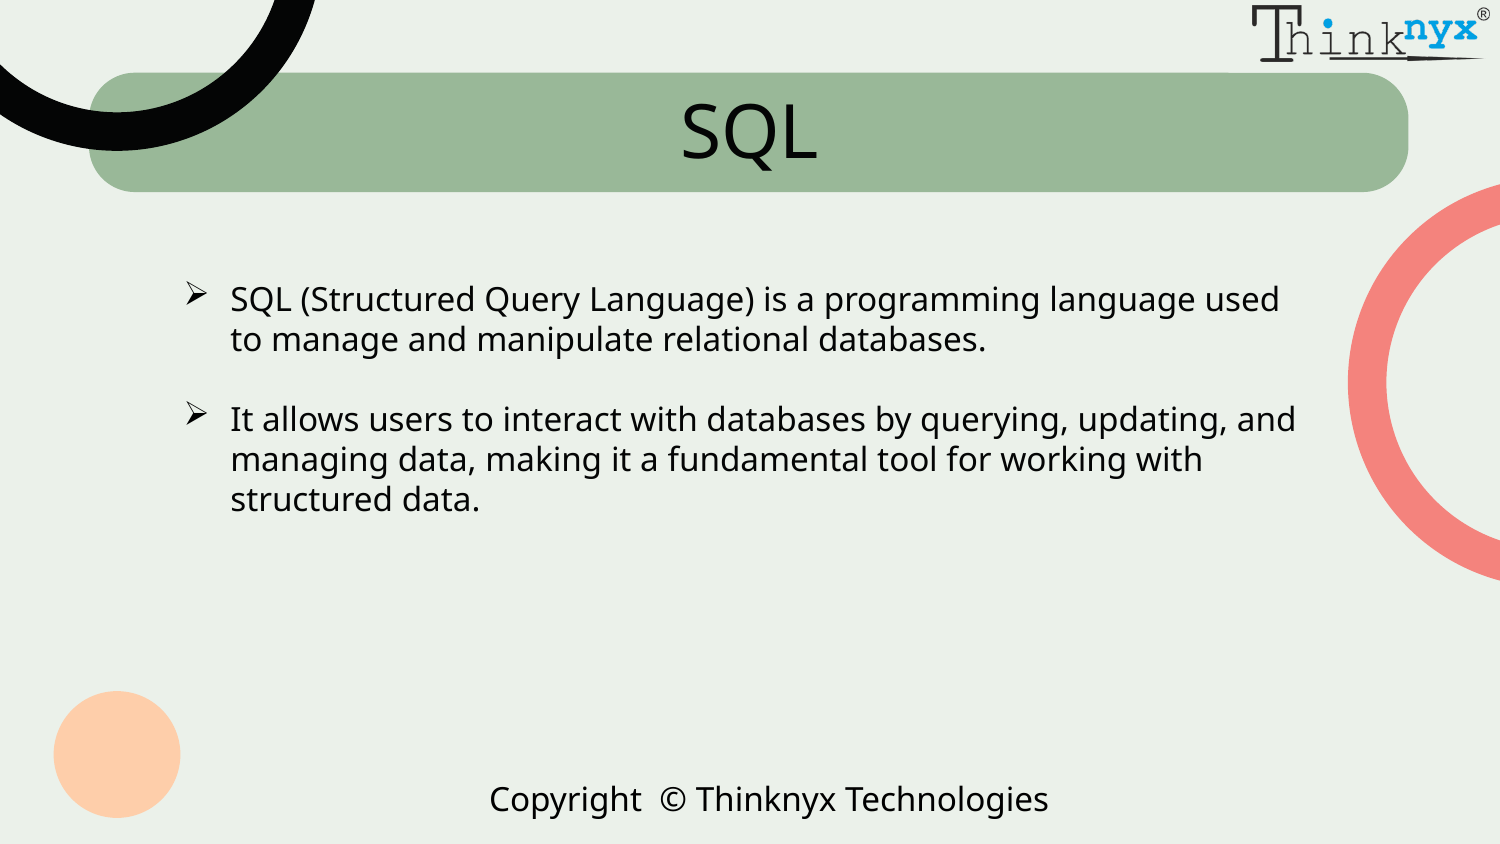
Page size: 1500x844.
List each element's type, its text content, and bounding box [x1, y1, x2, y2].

picture [1252, 5, 1490, 62]
text_box SQL (Structured Query Language) is a programming language used to manage and manipulate relational databases. It allows users to interact with databases by querying, updating, and managing data, making it a fundamental tool for working with structured data. [168, 270, 1318, 525]
title SQL [116, 100, 1383, 172]
